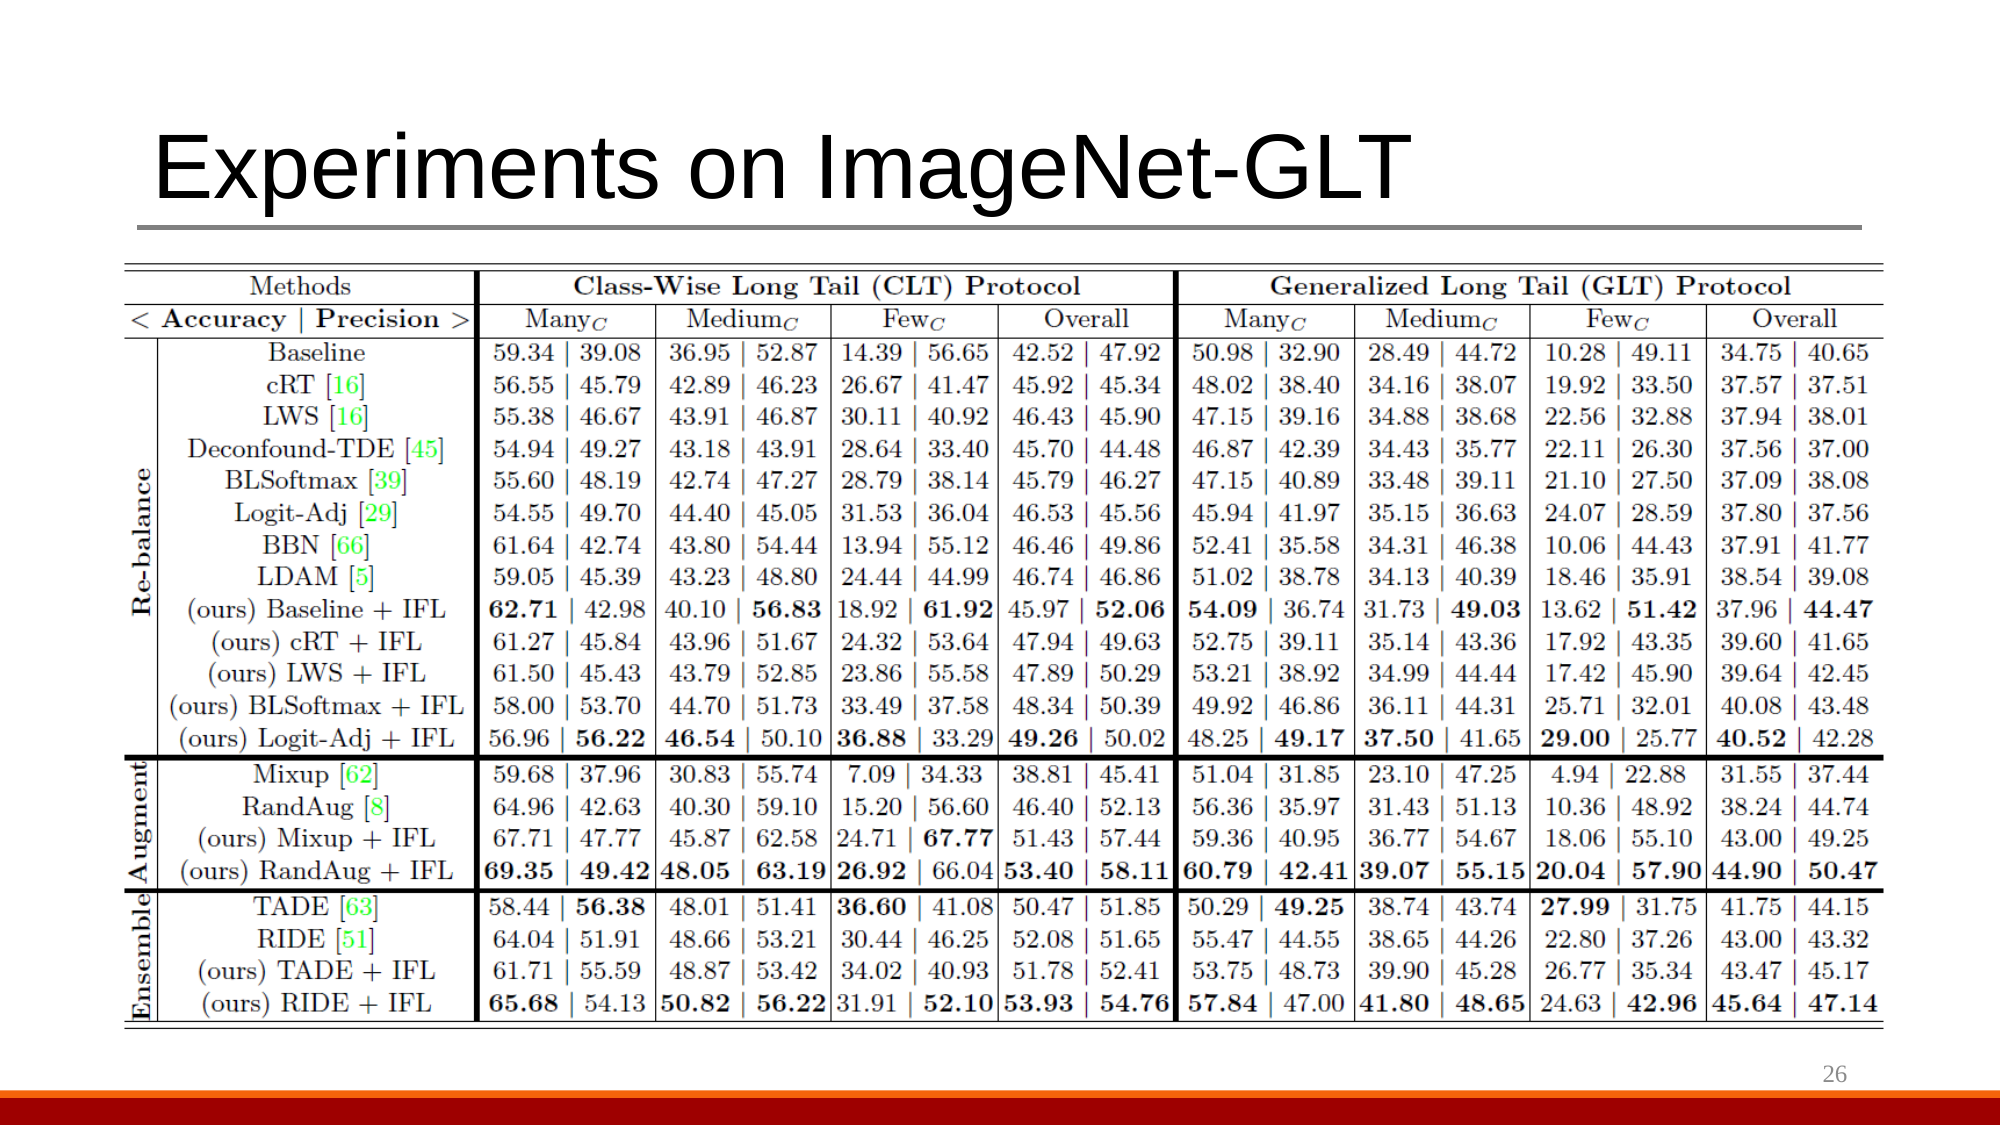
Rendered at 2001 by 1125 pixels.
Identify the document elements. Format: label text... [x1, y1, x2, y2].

slide_number 26 [1412, 1043, 1863, 1103]
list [99, 254, 1901, 1043]
title Experiments on ImageNet-GLT [137, 59, 1863, 254]
